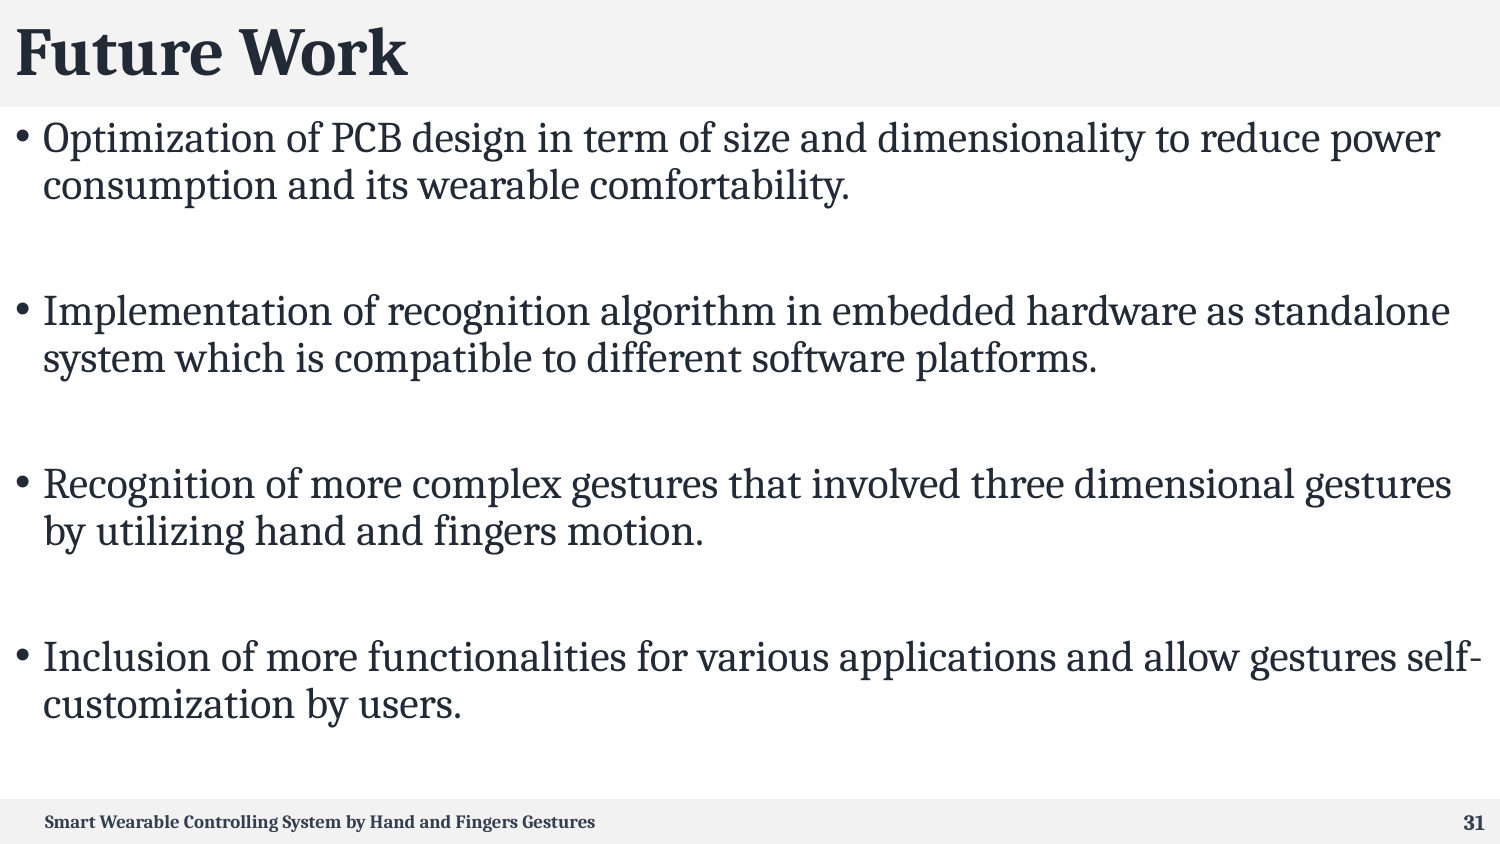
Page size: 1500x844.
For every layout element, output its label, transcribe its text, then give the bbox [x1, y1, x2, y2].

title Future Work [0, 0, 1500, 107]
list Optimization of PCB design in term of size and dimensionality to reduce power consumption and its wearable comfortability. Implementation of recognition algorithm in embedded hardware as standalone system which is compatible to different software platforms. Recognition of more complex gestures that involved three dimensional gestures by utilizing hand and fingers motion. Inclusion of more functionalities for various applications and allow gestures self-customization by users. [0, 107, 1500, 799]
slide_number 31 [1162, 798, 1500, 844]
footer Smart Wearable Controlling System by Hand and Fingers Gestures [0, 798, 641, 844]
